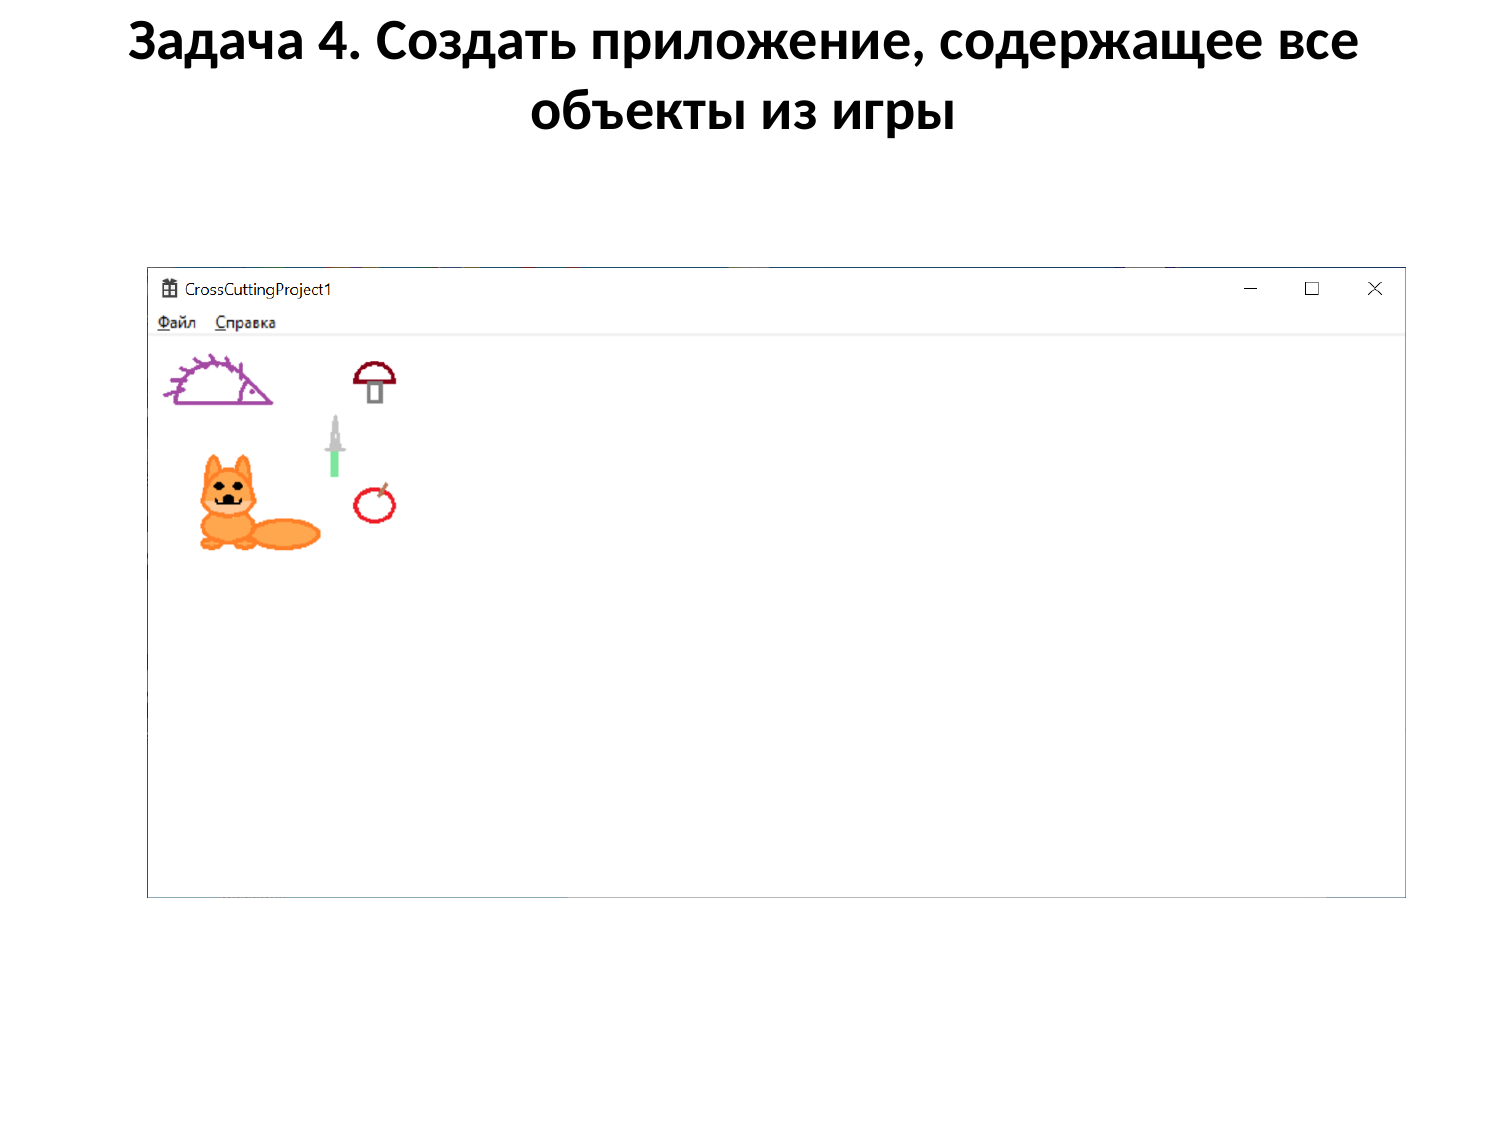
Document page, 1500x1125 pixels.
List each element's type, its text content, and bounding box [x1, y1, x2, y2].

picture [147, 266, 1406, 899]
title Задача 4. Создать приложение, содержащее все объекты из игры [29, 19, 1459, 124]
